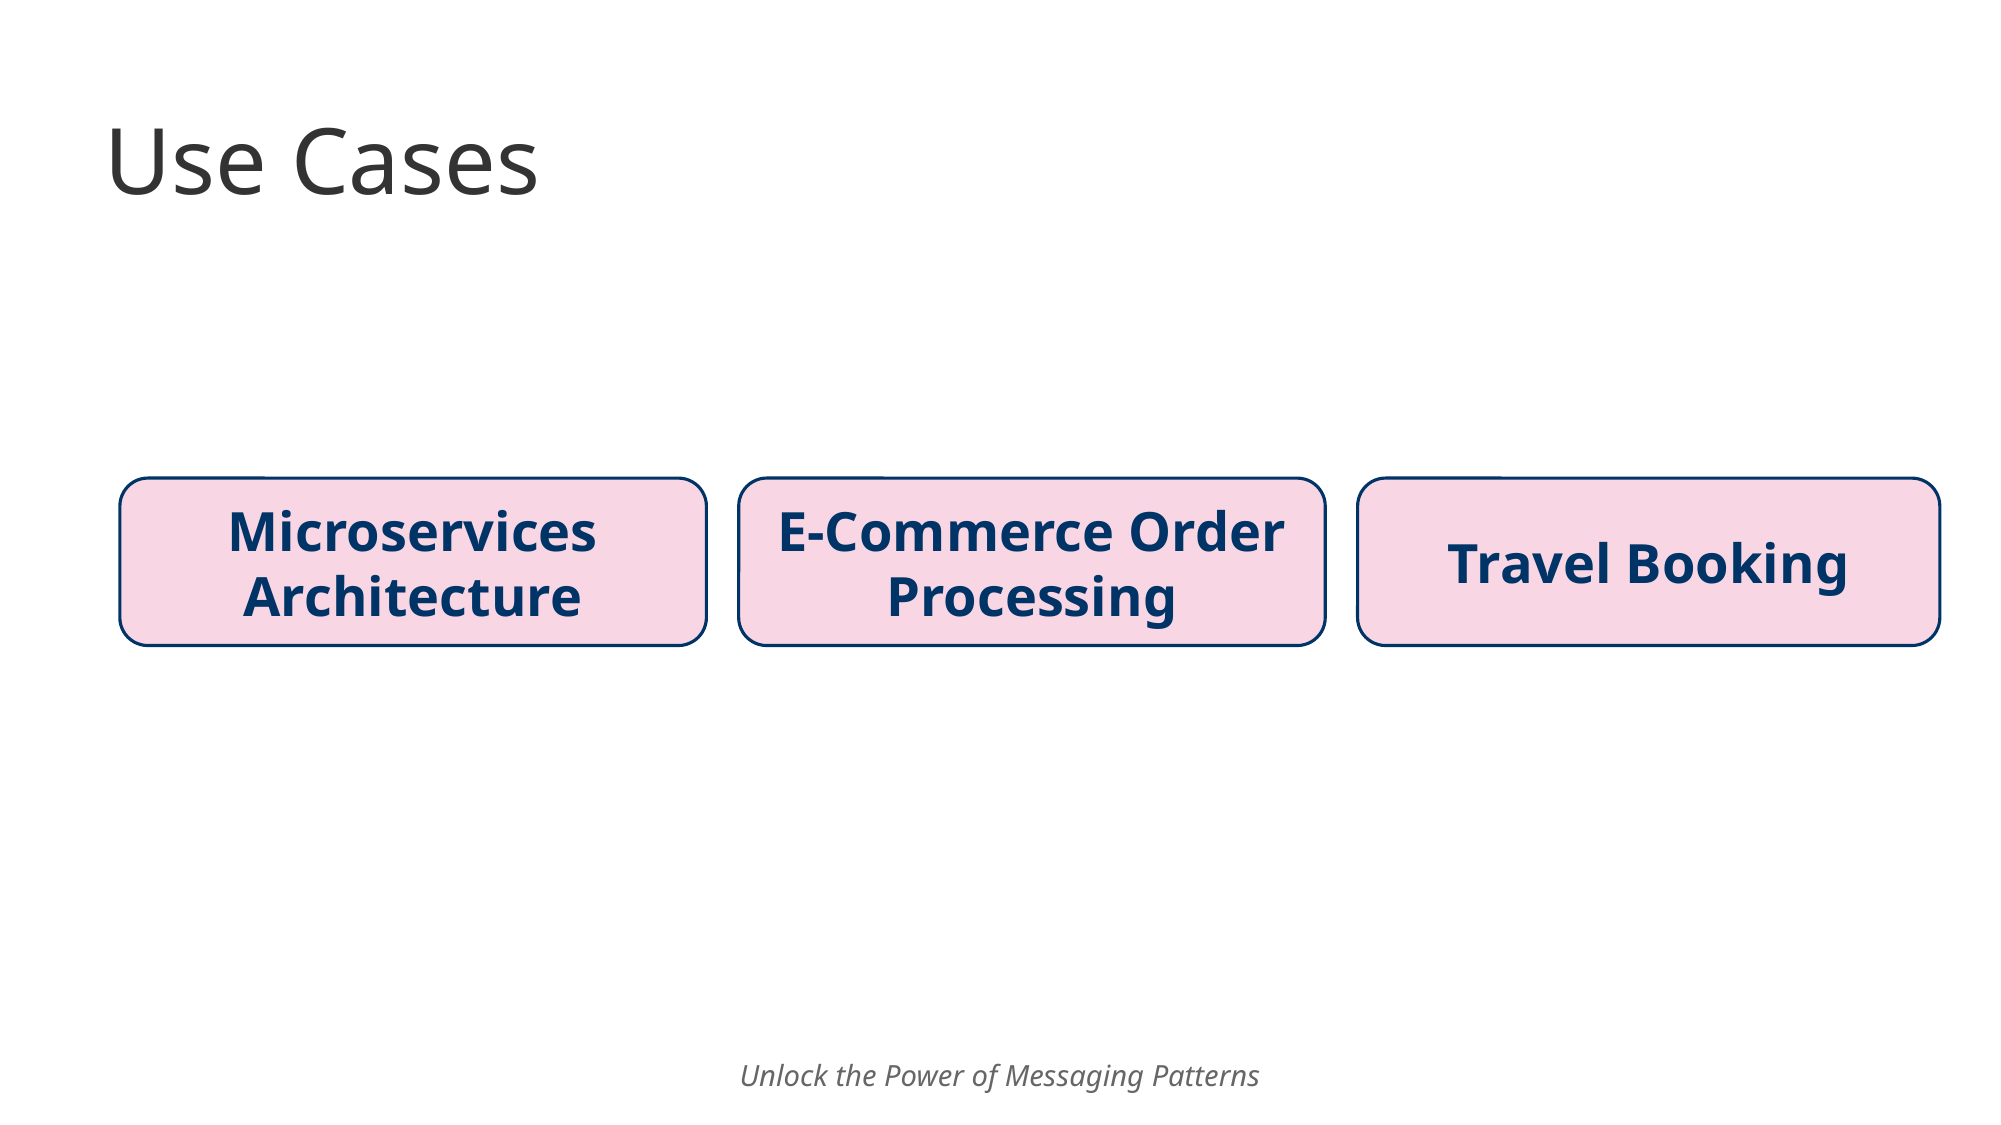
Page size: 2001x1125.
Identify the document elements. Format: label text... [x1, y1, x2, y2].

text_box E-Commerce Order Processing [737, 476, 1327, 648]
title Use Cases [89, 75, 1911, 255]
text_box Travel Booking [1355, 476, 1942, 648]
text_box Microservices Architecture [118, 476, 708, 648]
